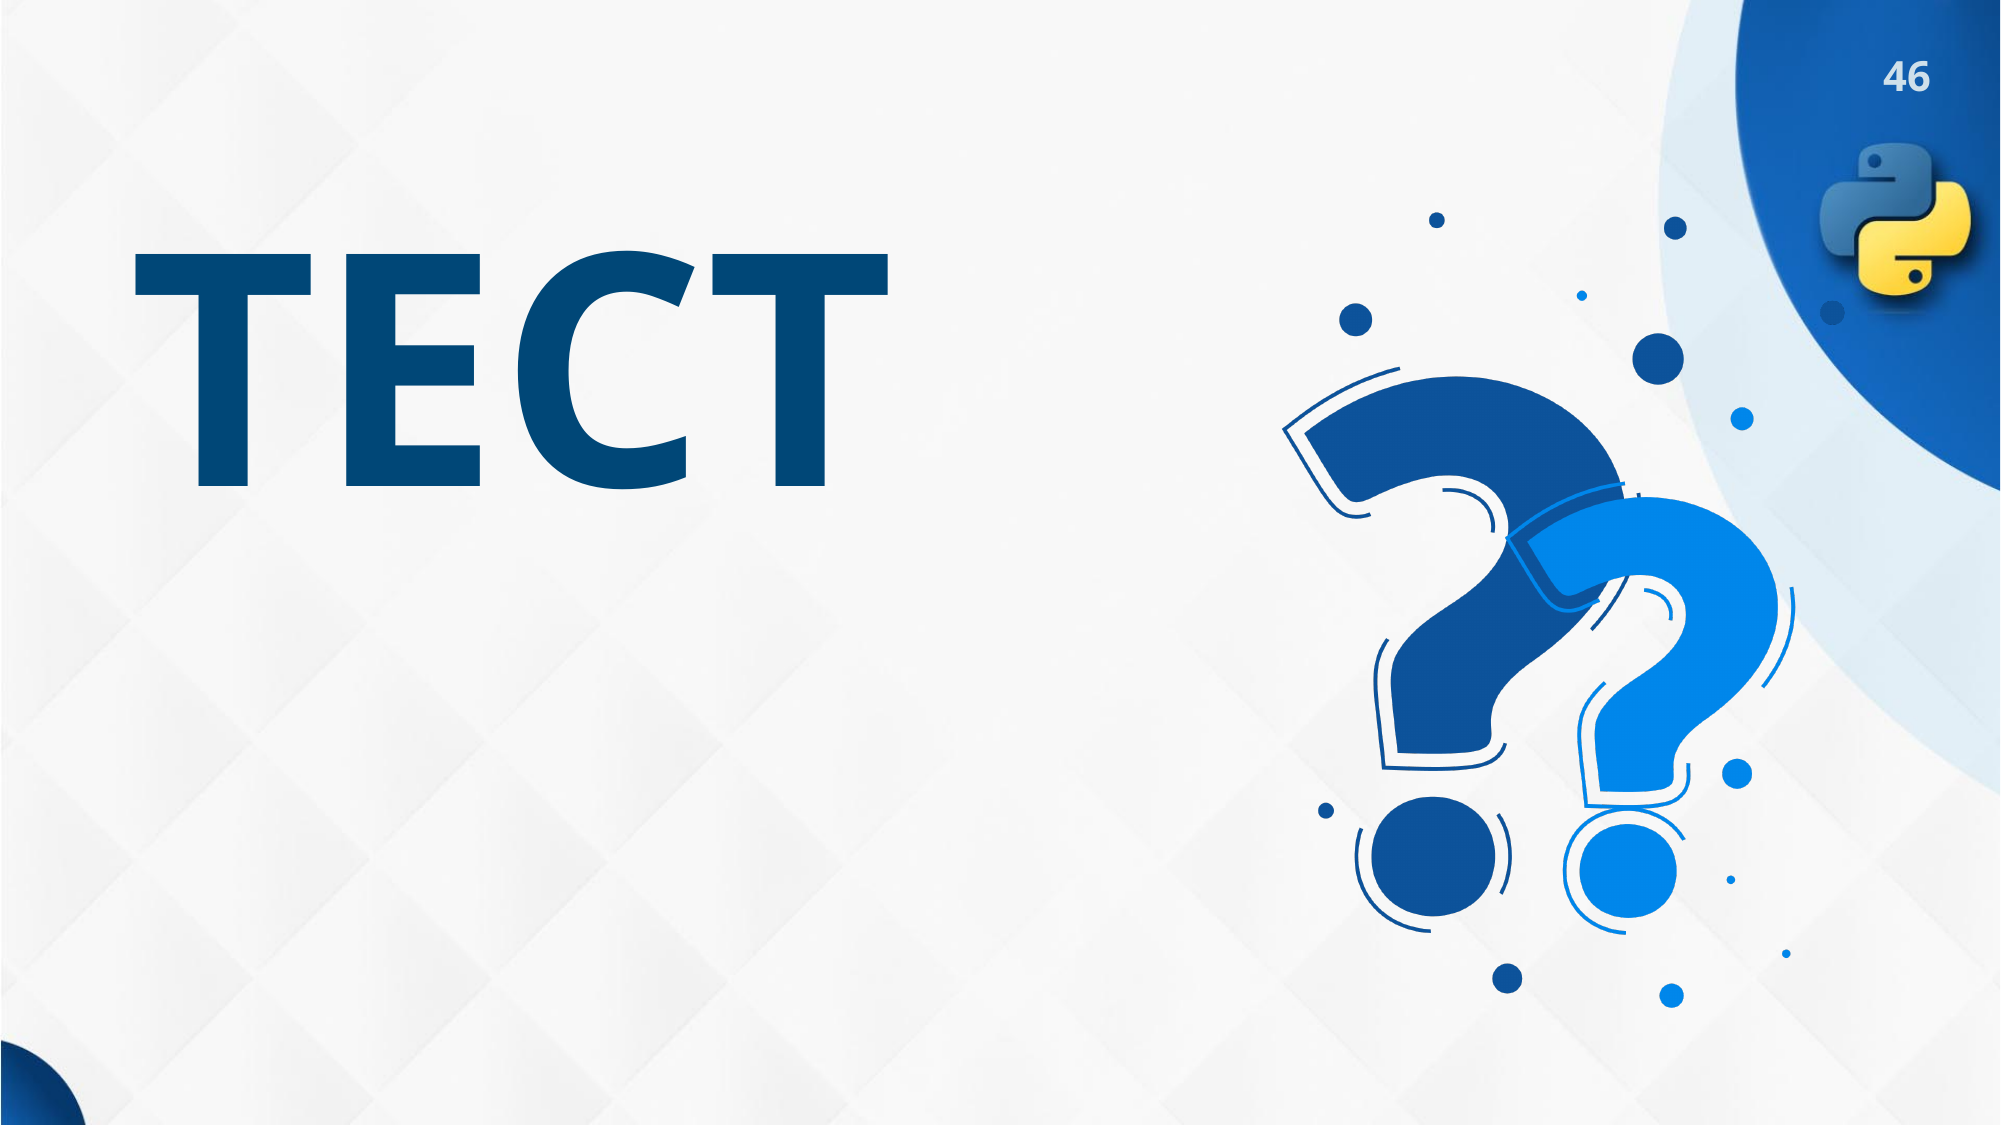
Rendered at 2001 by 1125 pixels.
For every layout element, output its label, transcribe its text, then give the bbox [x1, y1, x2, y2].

picture [0, 0, 2001, 1125]
text_box ТЕСТ [114, 154, 967, 563]
